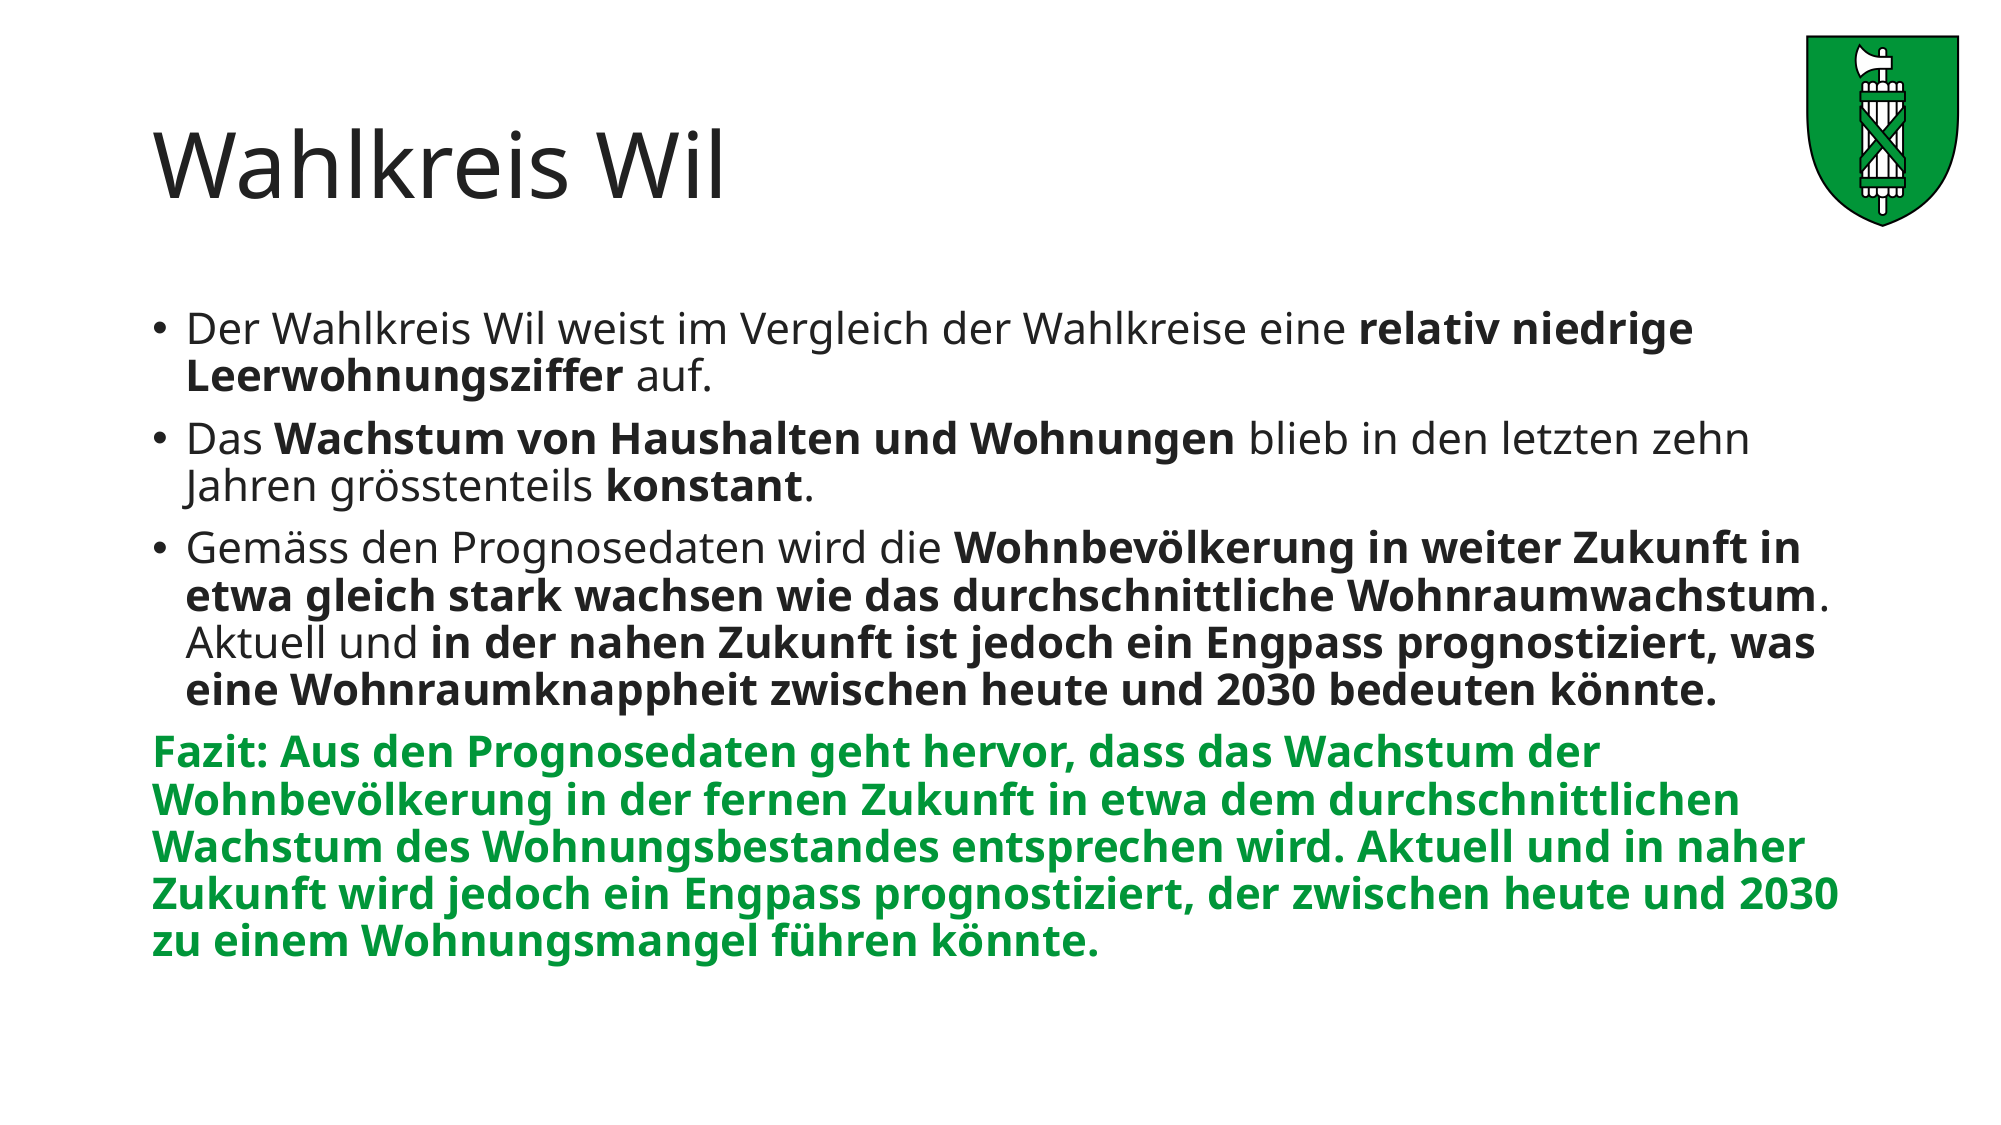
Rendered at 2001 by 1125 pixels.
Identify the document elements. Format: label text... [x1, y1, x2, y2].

list Der Wahlkreis Wil weist im Vergleich der Wahlkreise eine relativ niedrige Leerwohnungsziffer auf. Das Wachstum von Haushalten und Wohnungen blieb in den letzten zehn Jahren grösstenteils konstant. Gemäss den Prognosedaten wird die Wohnbevölkerung in weiter Zukunft in etwa gleich stark wachsen wie das durchschnittliche Wohnraumwachstum. Aktuell und in der nahen Zukunft ist jedoch ein Engpass prognostiziert, was eine Wohnraumknappheit zwischen heute und 2030 bedeuten könnte. Fazit: Aus den Prognosedaten geht hervor, dass das Wachstum der Wohnbevölkerung in der fernen Zukunft in etwa dem durchschnittlichen Wachstum des Wohnungsbestandes entsprechen wird. Aktuell und in naher Zukunft wird jedoch ein Engpass prognostiziert, der zwischen heute und 2030 zu einem Wohnungsmangel führen könnte. [137, 299, 1863, 1014]
picture [1804, 33, 1962, 230]
title Wahlkreis Wil [137, 59, 1863, 278]
